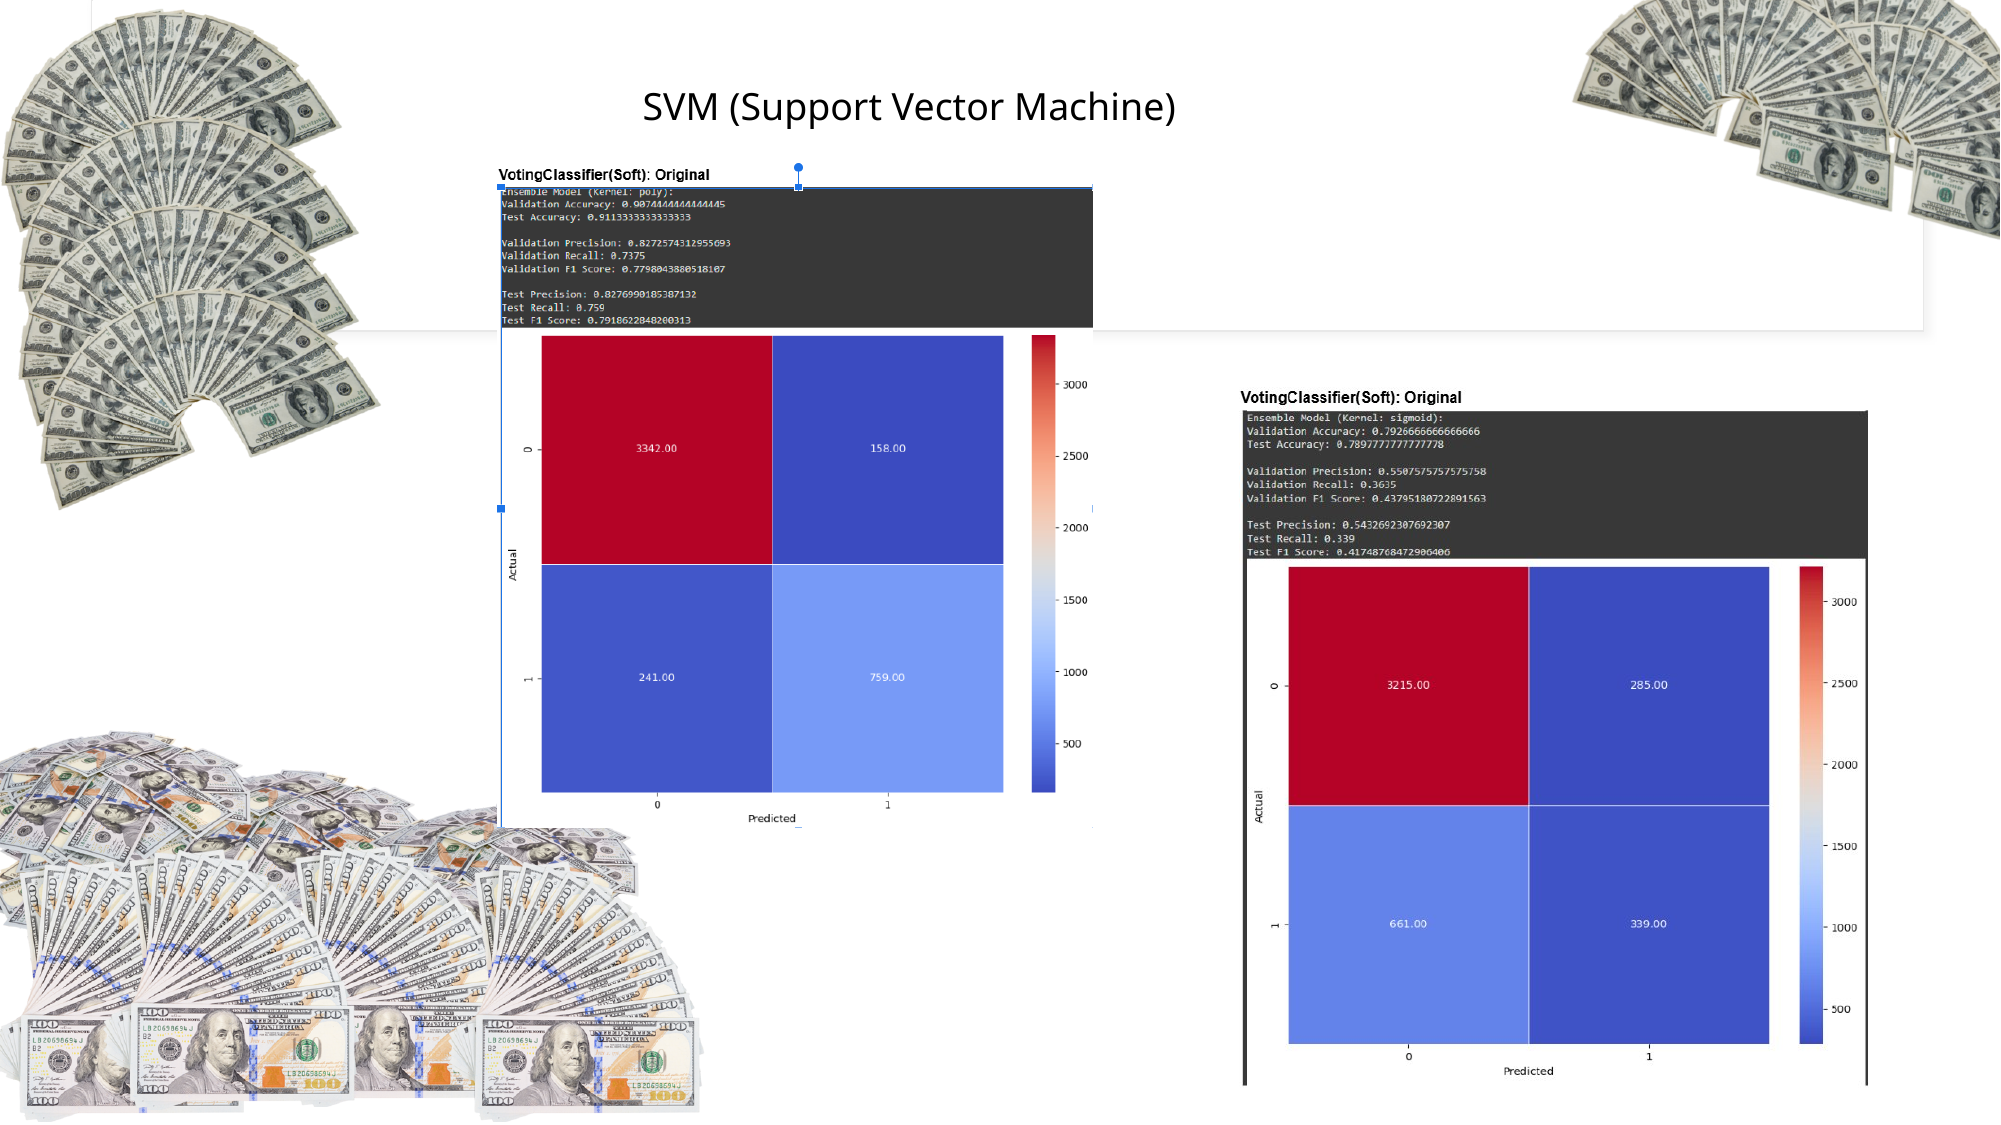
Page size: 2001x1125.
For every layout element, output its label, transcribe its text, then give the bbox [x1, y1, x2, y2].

text_box SVM (Support Vector Machine) [627, 75, 1269, 136]
picture [1239, 387, 1869, 1089]
picture [1512, 0, 2000, 356]
picture [0, 162, 1093, 1122]
picture [0, 0, 393, 529]
